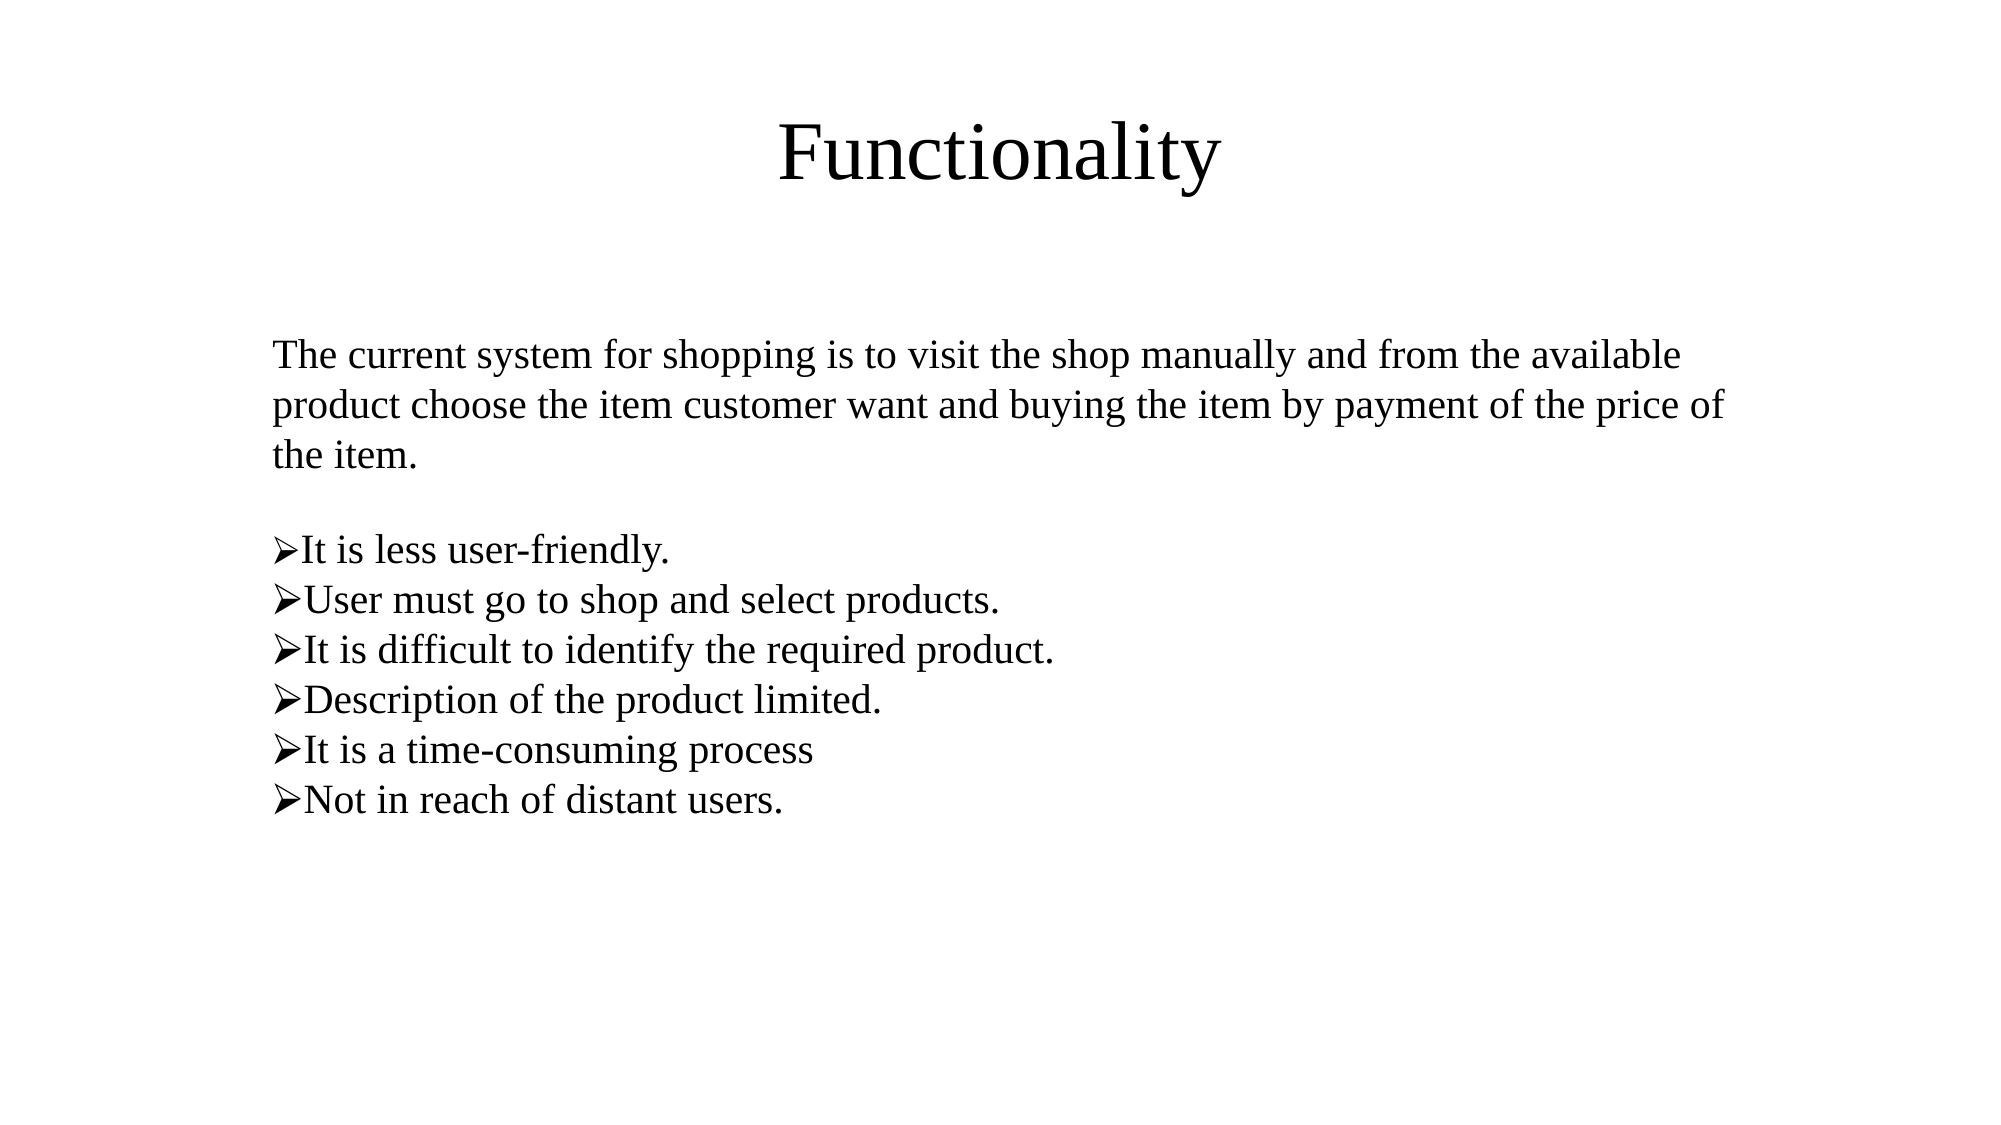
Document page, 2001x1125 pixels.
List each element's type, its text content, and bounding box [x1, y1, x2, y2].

text_box Functionality The current system for shopping is to visit the shop manually and from the available product choose the item customer want and buying the item by payment of the price of the item. ⮚It is less user-friendly. ⮚User must go to shop and select products. ⮚It is difficult to identify the required product. ⮚Description of the product limited. ⮚It is a time-consuming process ⮚Not in reach of distant users. [257, 89, 1742, 875]
